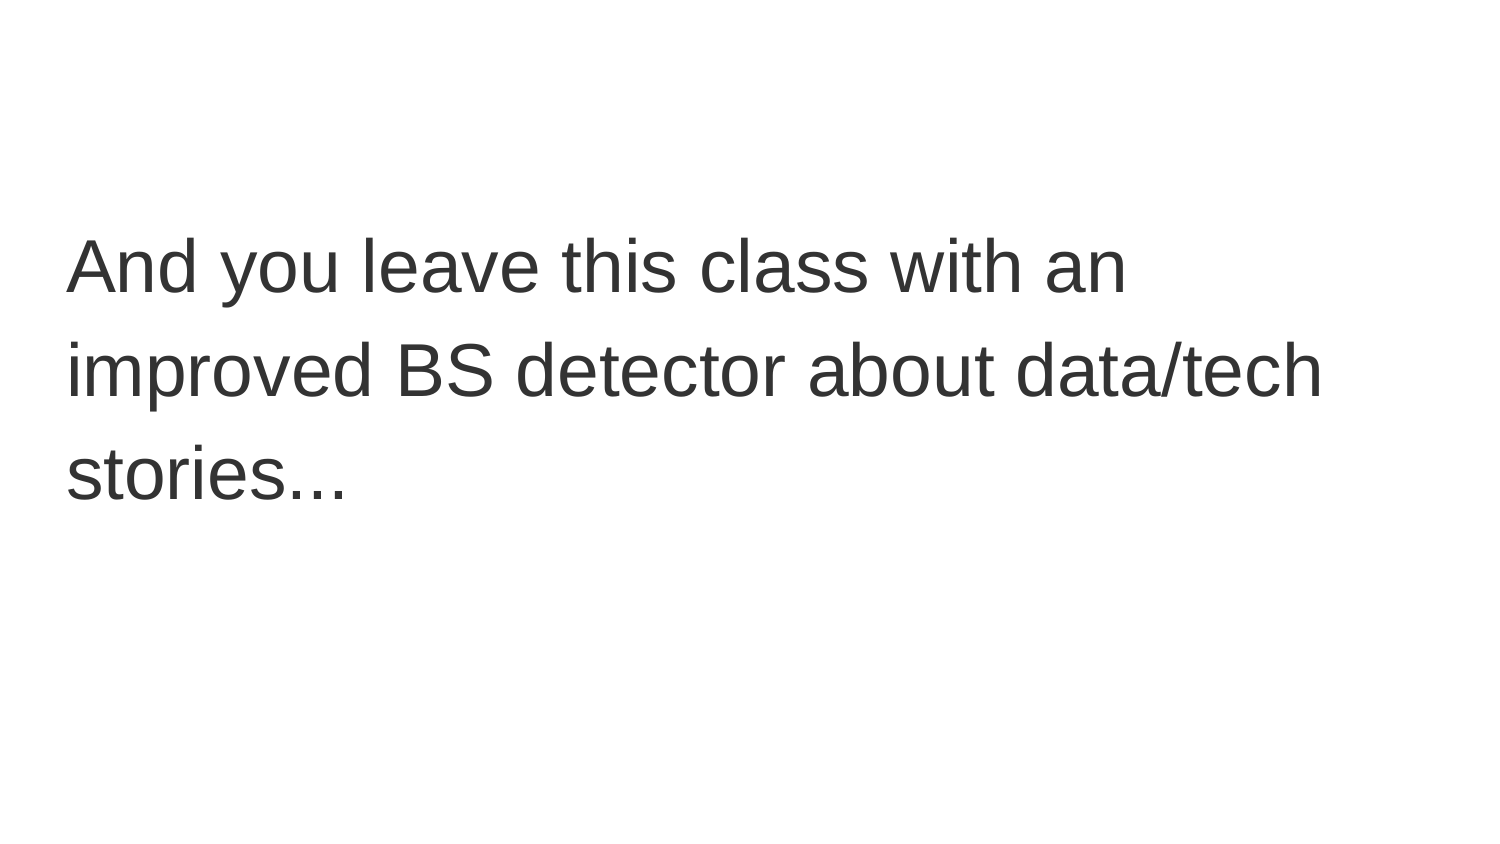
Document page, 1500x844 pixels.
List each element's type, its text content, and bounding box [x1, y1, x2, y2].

list And you leave this class with an improved BS detector about data/tech stories... [51, 189, 1449, 750]
